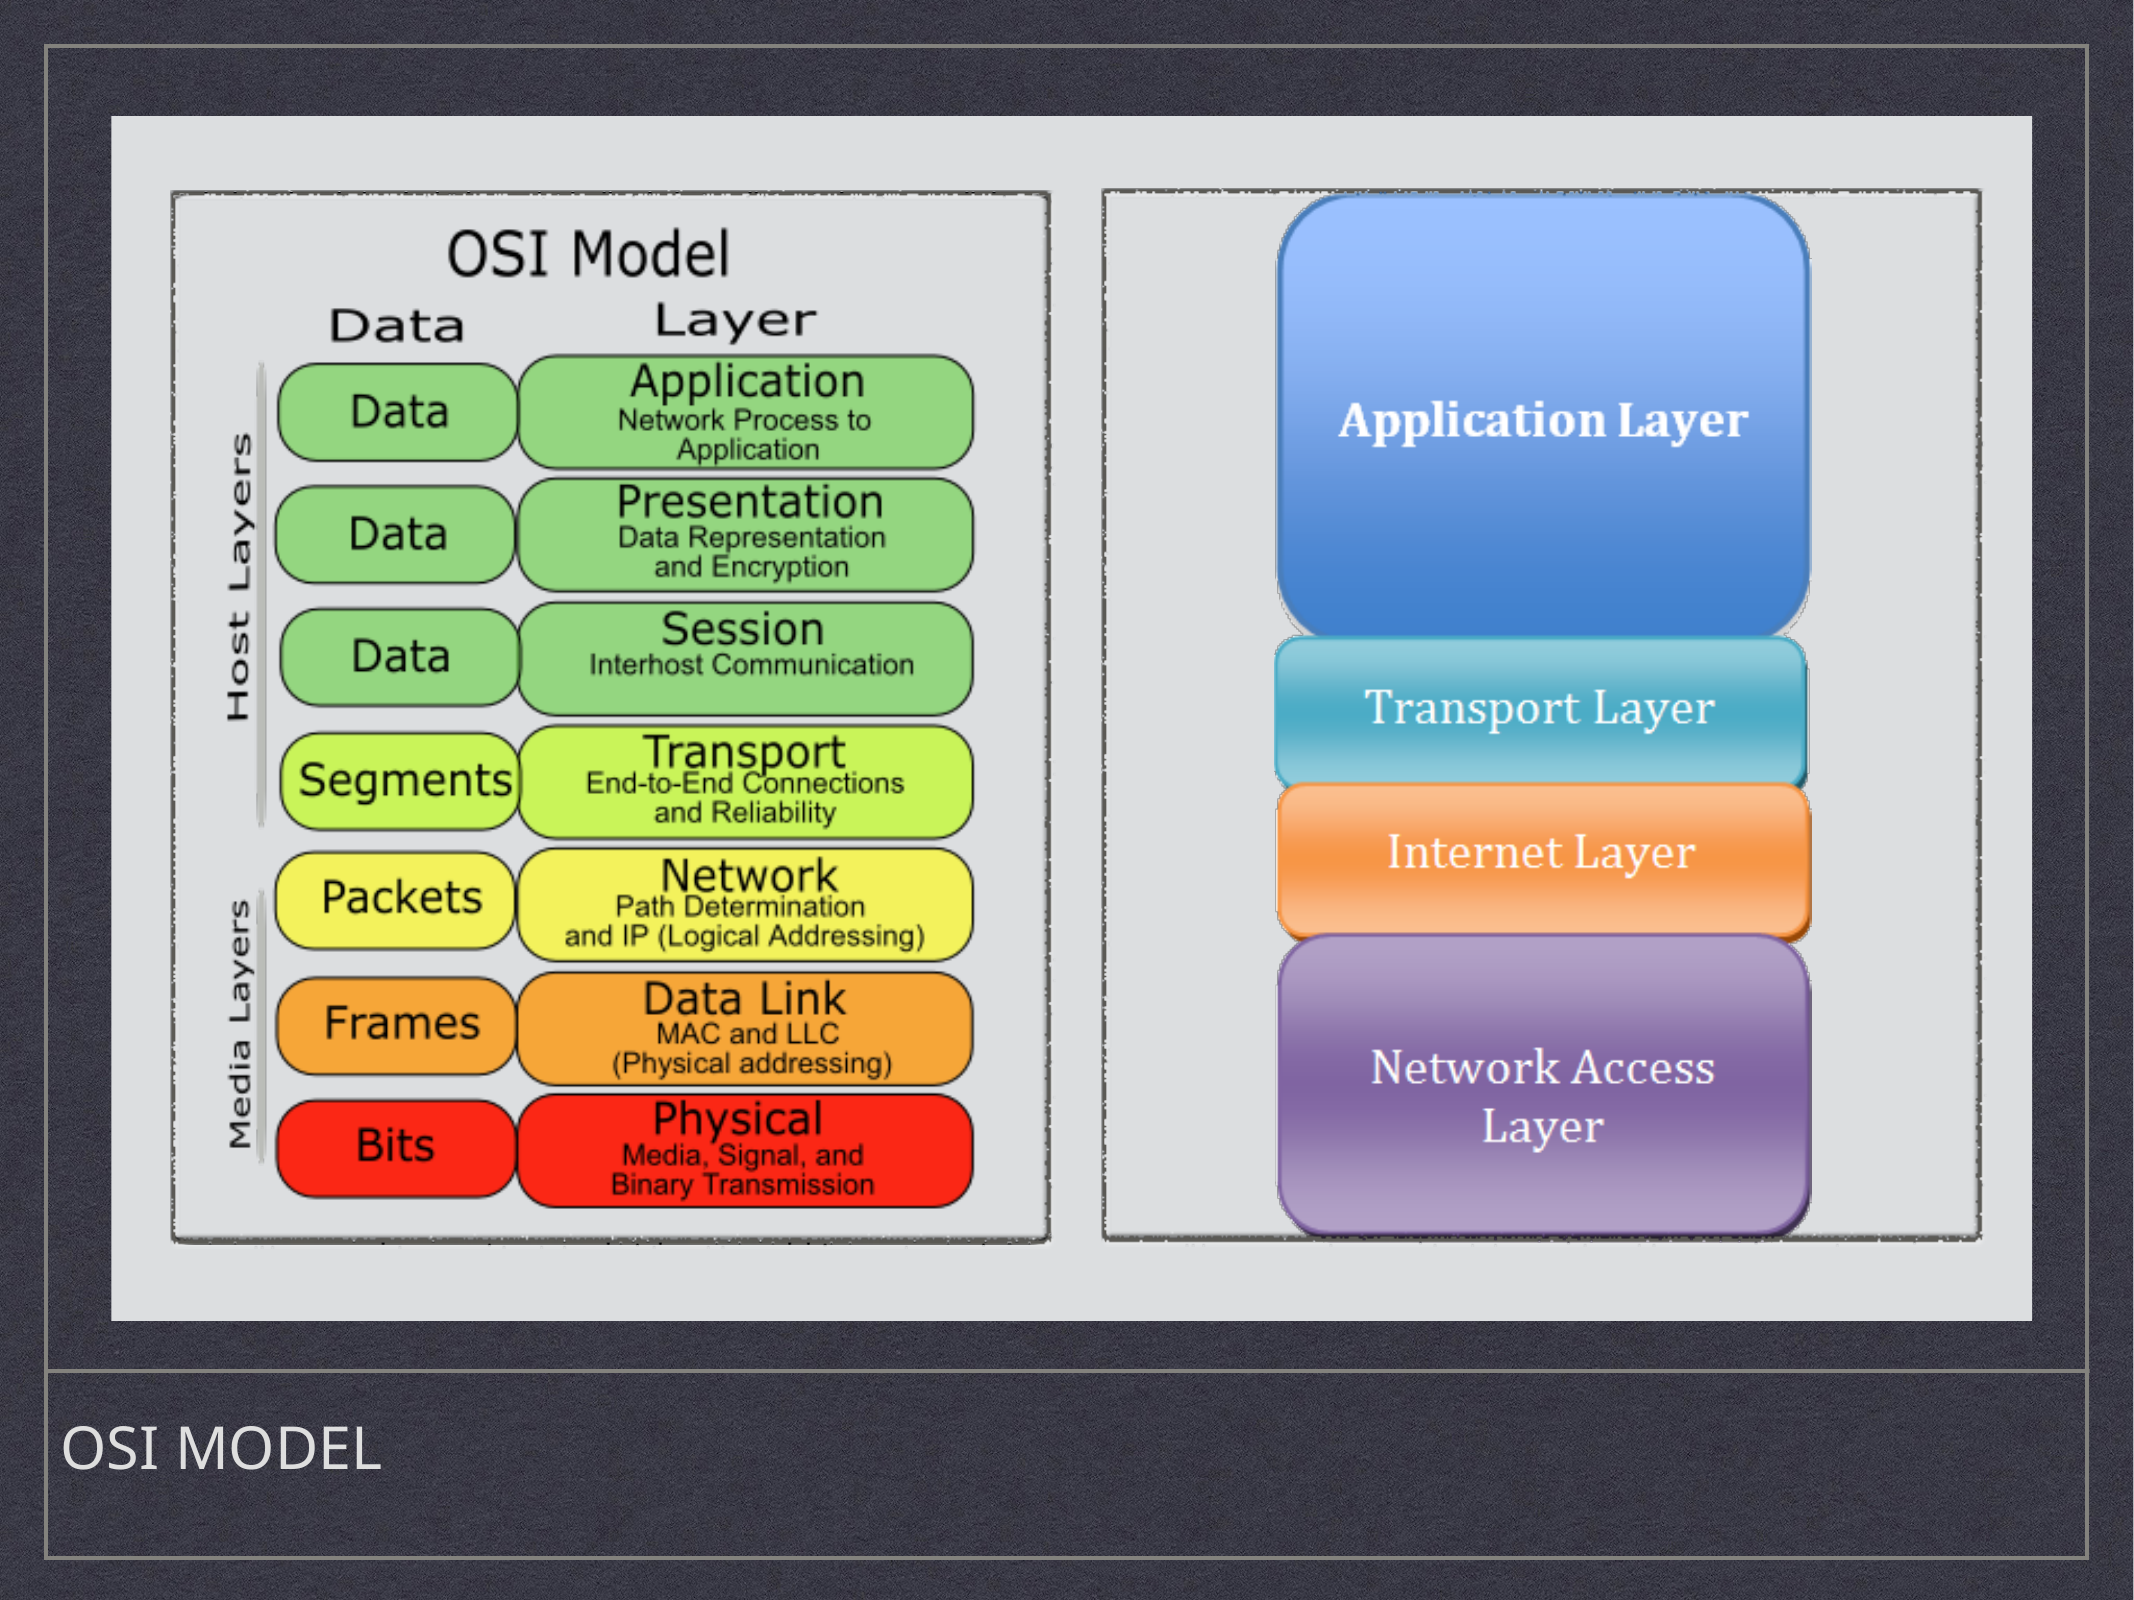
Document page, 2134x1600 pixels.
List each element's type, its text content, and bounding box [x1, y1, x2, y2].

picture [0, 0, 2134, 1600]
text_box [111, 116, 2033, 1321]
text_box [1100, 188, 1987, 1247]
title OSI MODEL [59, 1372, 1841, 1482]
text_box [169, 190, 1056, 1249]
